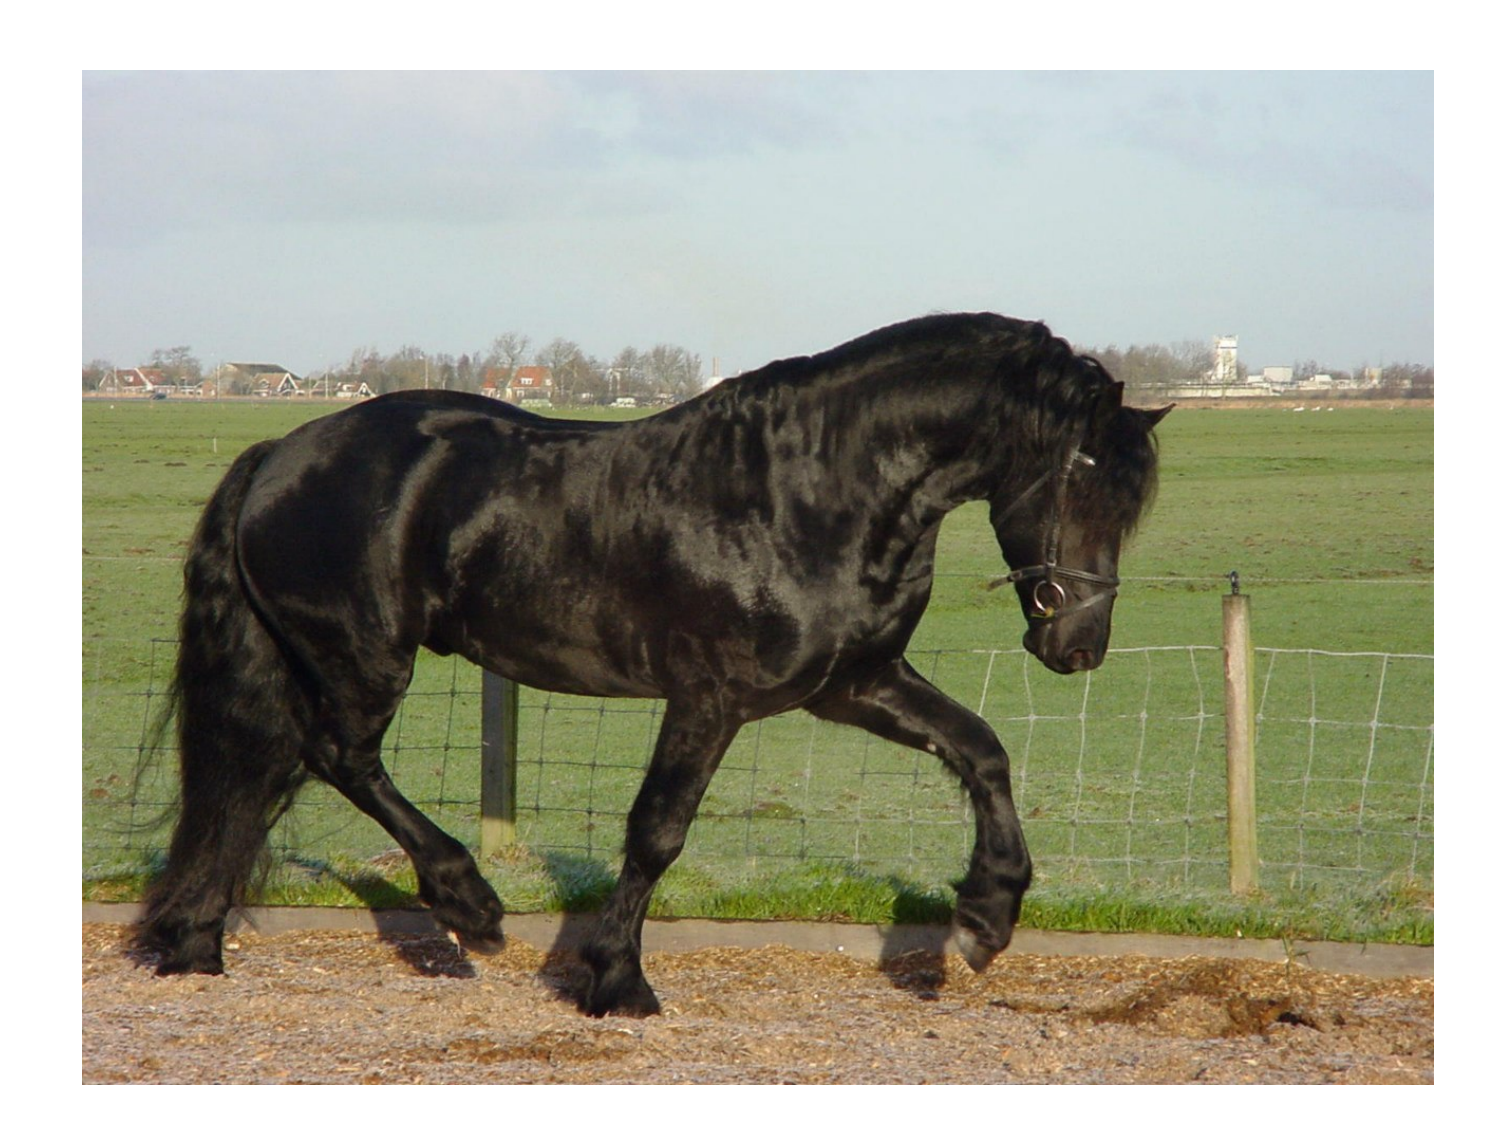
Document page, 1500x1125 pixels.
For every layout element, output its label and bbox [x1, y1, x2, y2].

picture [81, 70, 1434, 1085]
